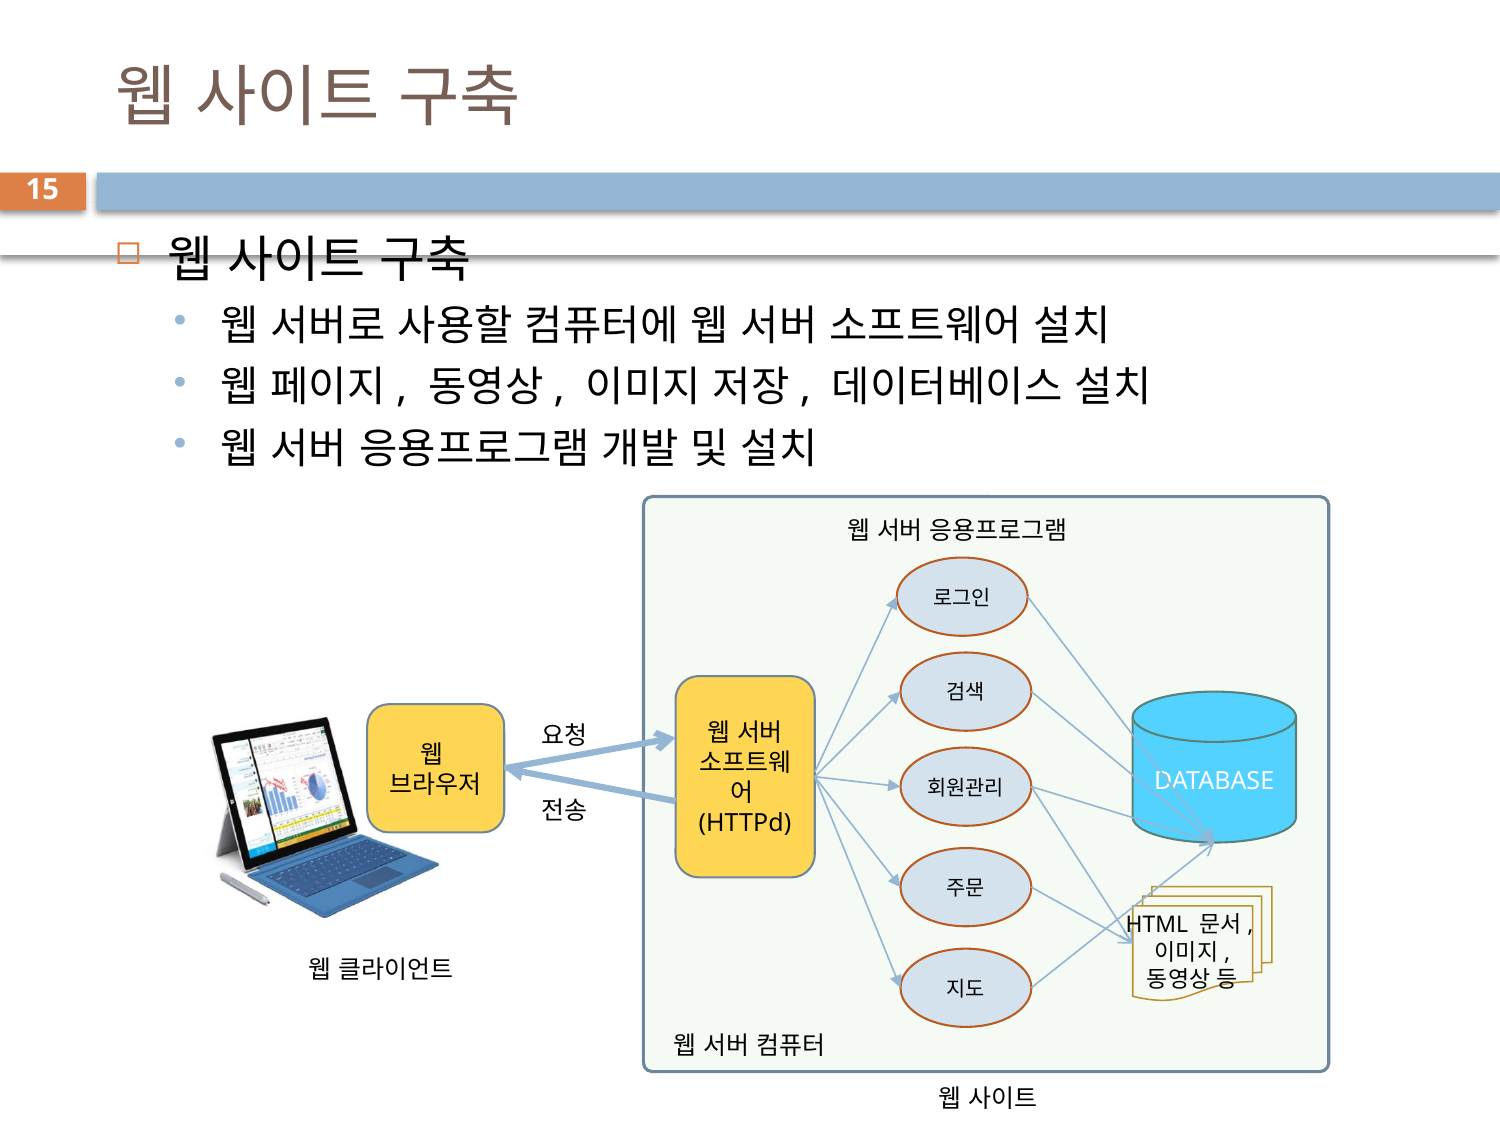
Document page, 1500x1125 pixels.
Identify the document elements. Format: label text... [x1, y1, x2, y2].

slide_number 15 [0, 170, 87, 211]
list 웹 사이트 구축 웹 서버로 사용할 컴퓨터에 웹 서버 소프트웨어 설치 웹 페이지, 동영상, 이미지 저장, 데이터베이스 설치 웹 서버 응용프로그램 개발 및 설치 [100, 219, 1438, 1047]
title 웹 사이트 구축 [100, 37, 1438, 149]
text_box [182, 496, 1330, 1118]
